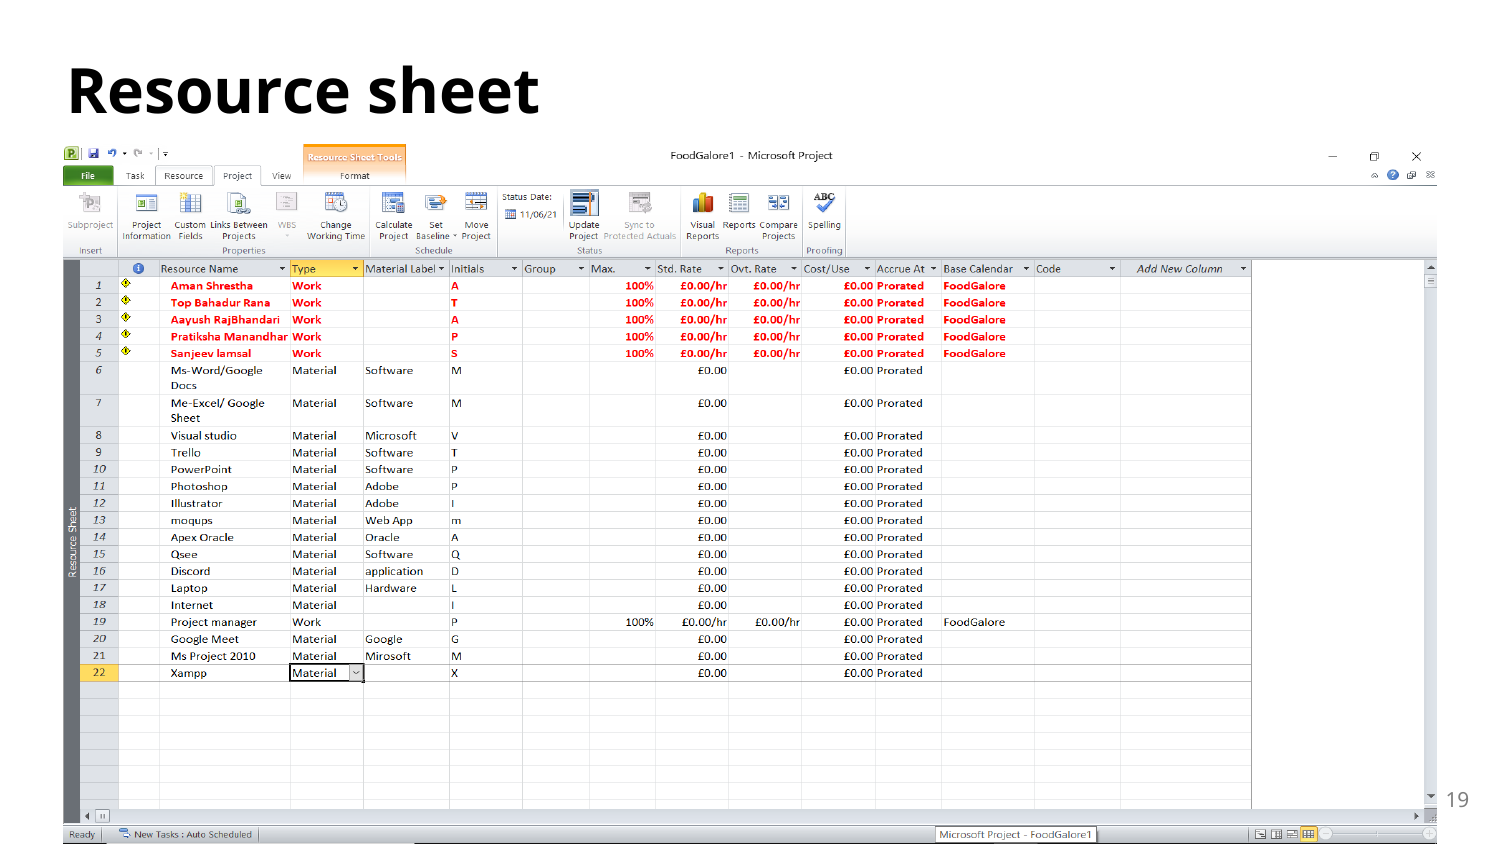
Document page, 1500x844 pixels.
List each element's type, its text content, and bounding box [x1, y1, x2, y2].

list screenshot [51, 189, 58, 750]
list screenshot [1441, 189, 1449, 750]
picture [63, 144, 1437, 844]
slide_number ‹#› [1441, 769, 1484, 834]
title Resource sheet [51, 36, 1449, 157]
